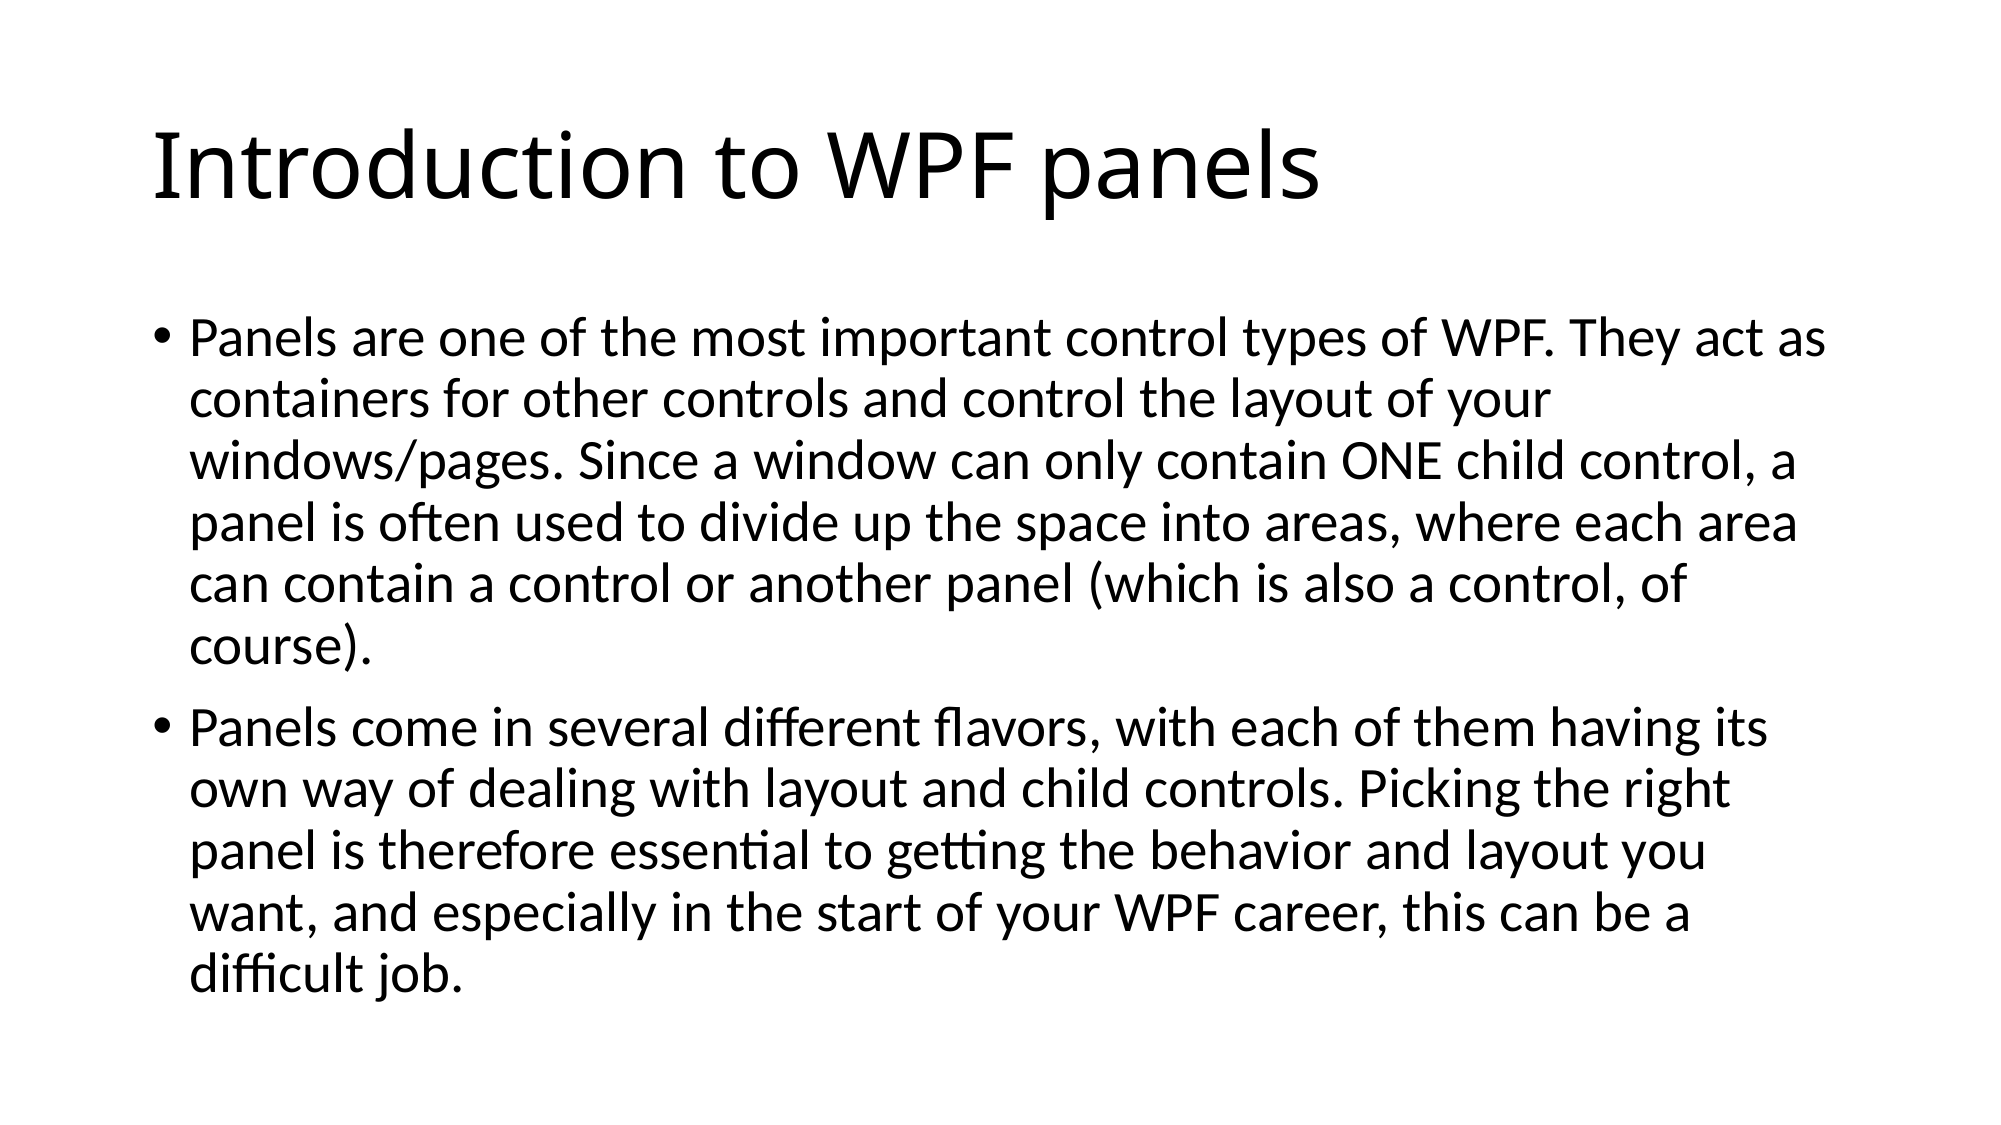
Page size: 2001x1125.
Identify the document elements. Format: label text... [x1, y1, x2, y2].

title Introduction to WPF panels [137, 59, 1863, 278]
list Panels are one of the most important control types of WPF. They act as containers for other controls and control the layout of your windows/pages. Since a window can only contain ONE child control, a panel is often used to divide up the space into areas, where each area can contain a control or another panel (which is also a control, of course). Panels come in several different flavors, with each of them having its own way of dealing with layout and child controls. Picking the right panel is therefore essential to getting the behavior and layout you want, and especially in the start of your WPF career, this can be a difficult job. [137, 299, 1863, 1014]
